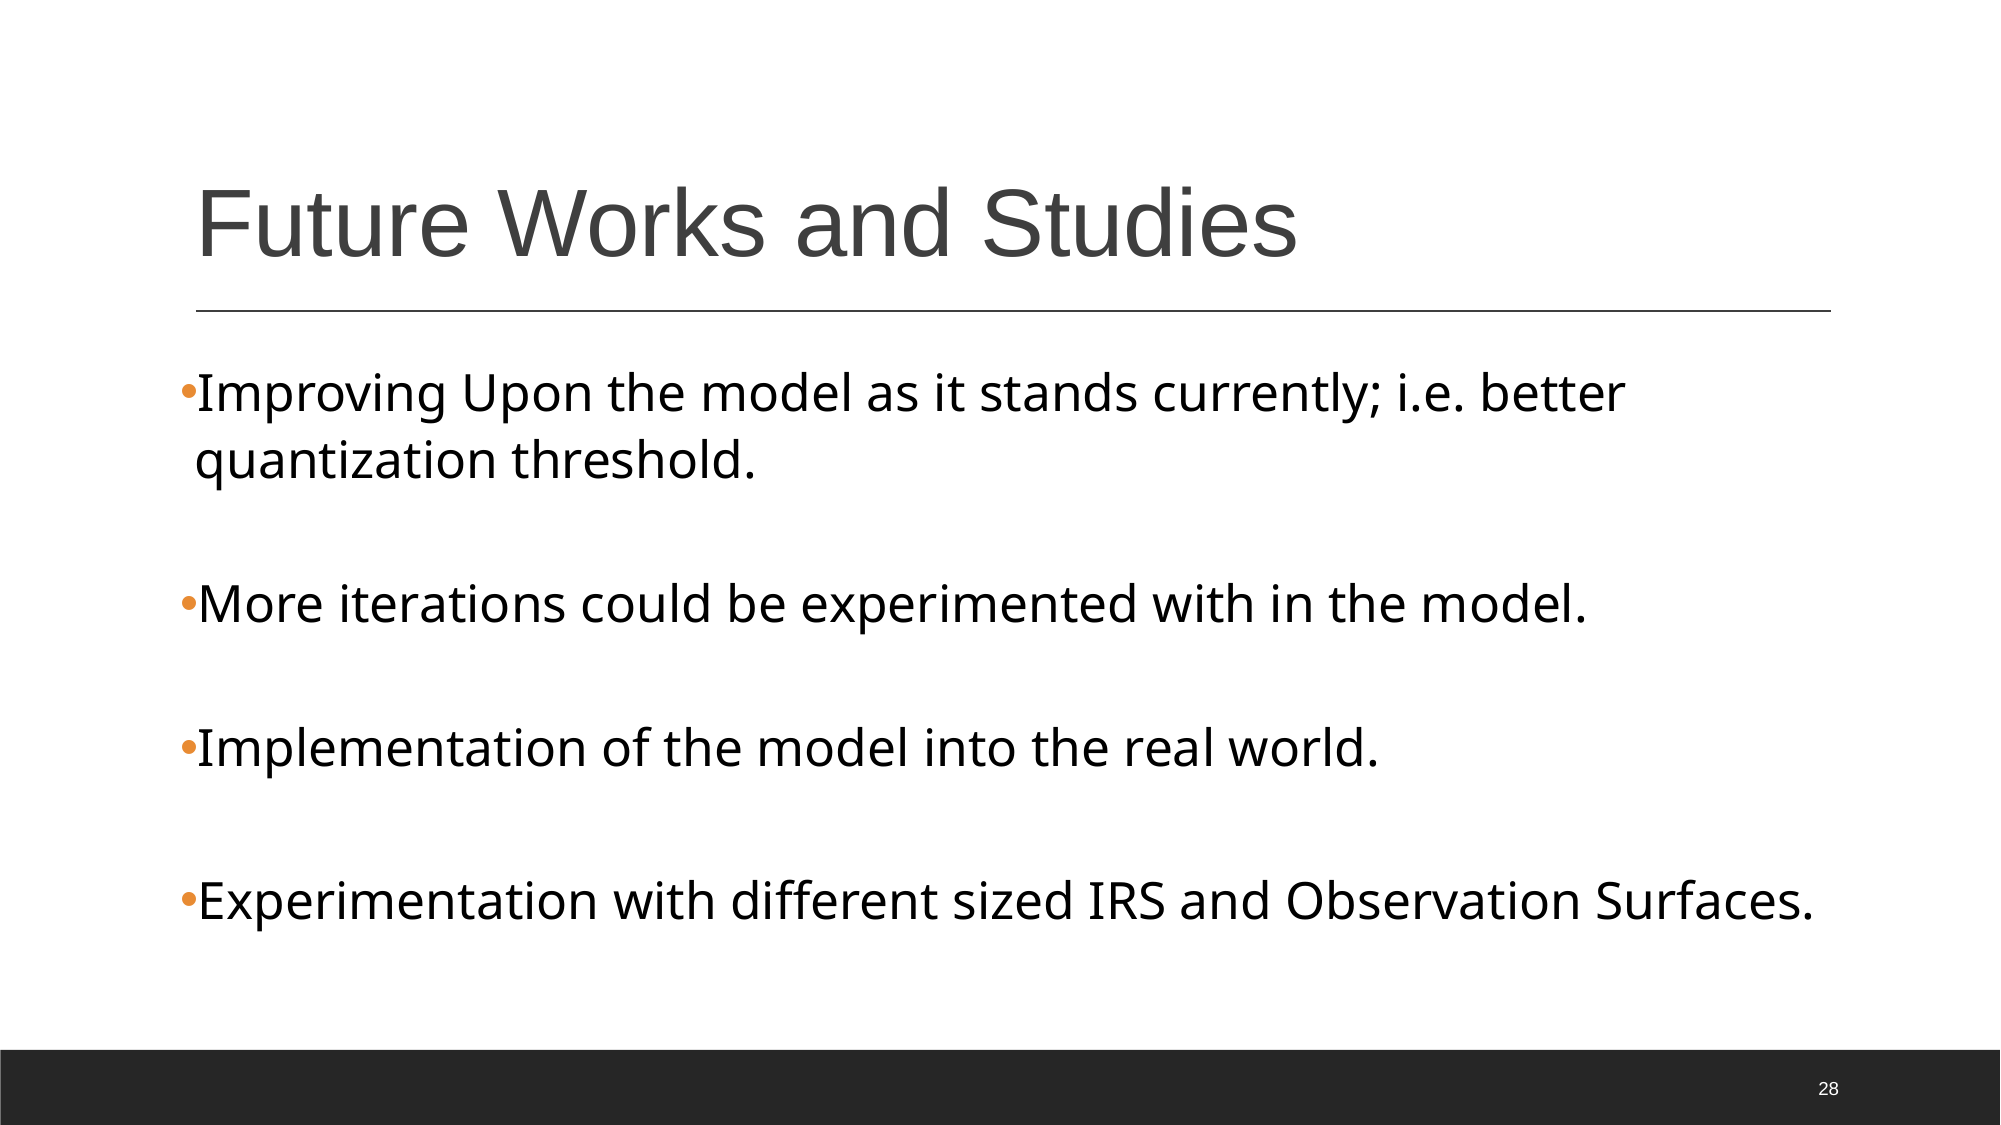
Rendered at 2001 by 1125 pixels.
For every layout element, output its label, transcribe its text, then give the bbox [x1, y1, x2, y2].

slide_number ‹#› [1803, 1057, 1932, 1118]
list Improving Upon the model as it stands currently; i.e. better quantization threshold. More iterations could be experimented with in the model. Implementation of the model into the real world. Experimentation with different sized IRS and Observation Surfaces. [180, 345, 1830, 963]
title Future Works and Studies [180, 47, 1830, 285]
